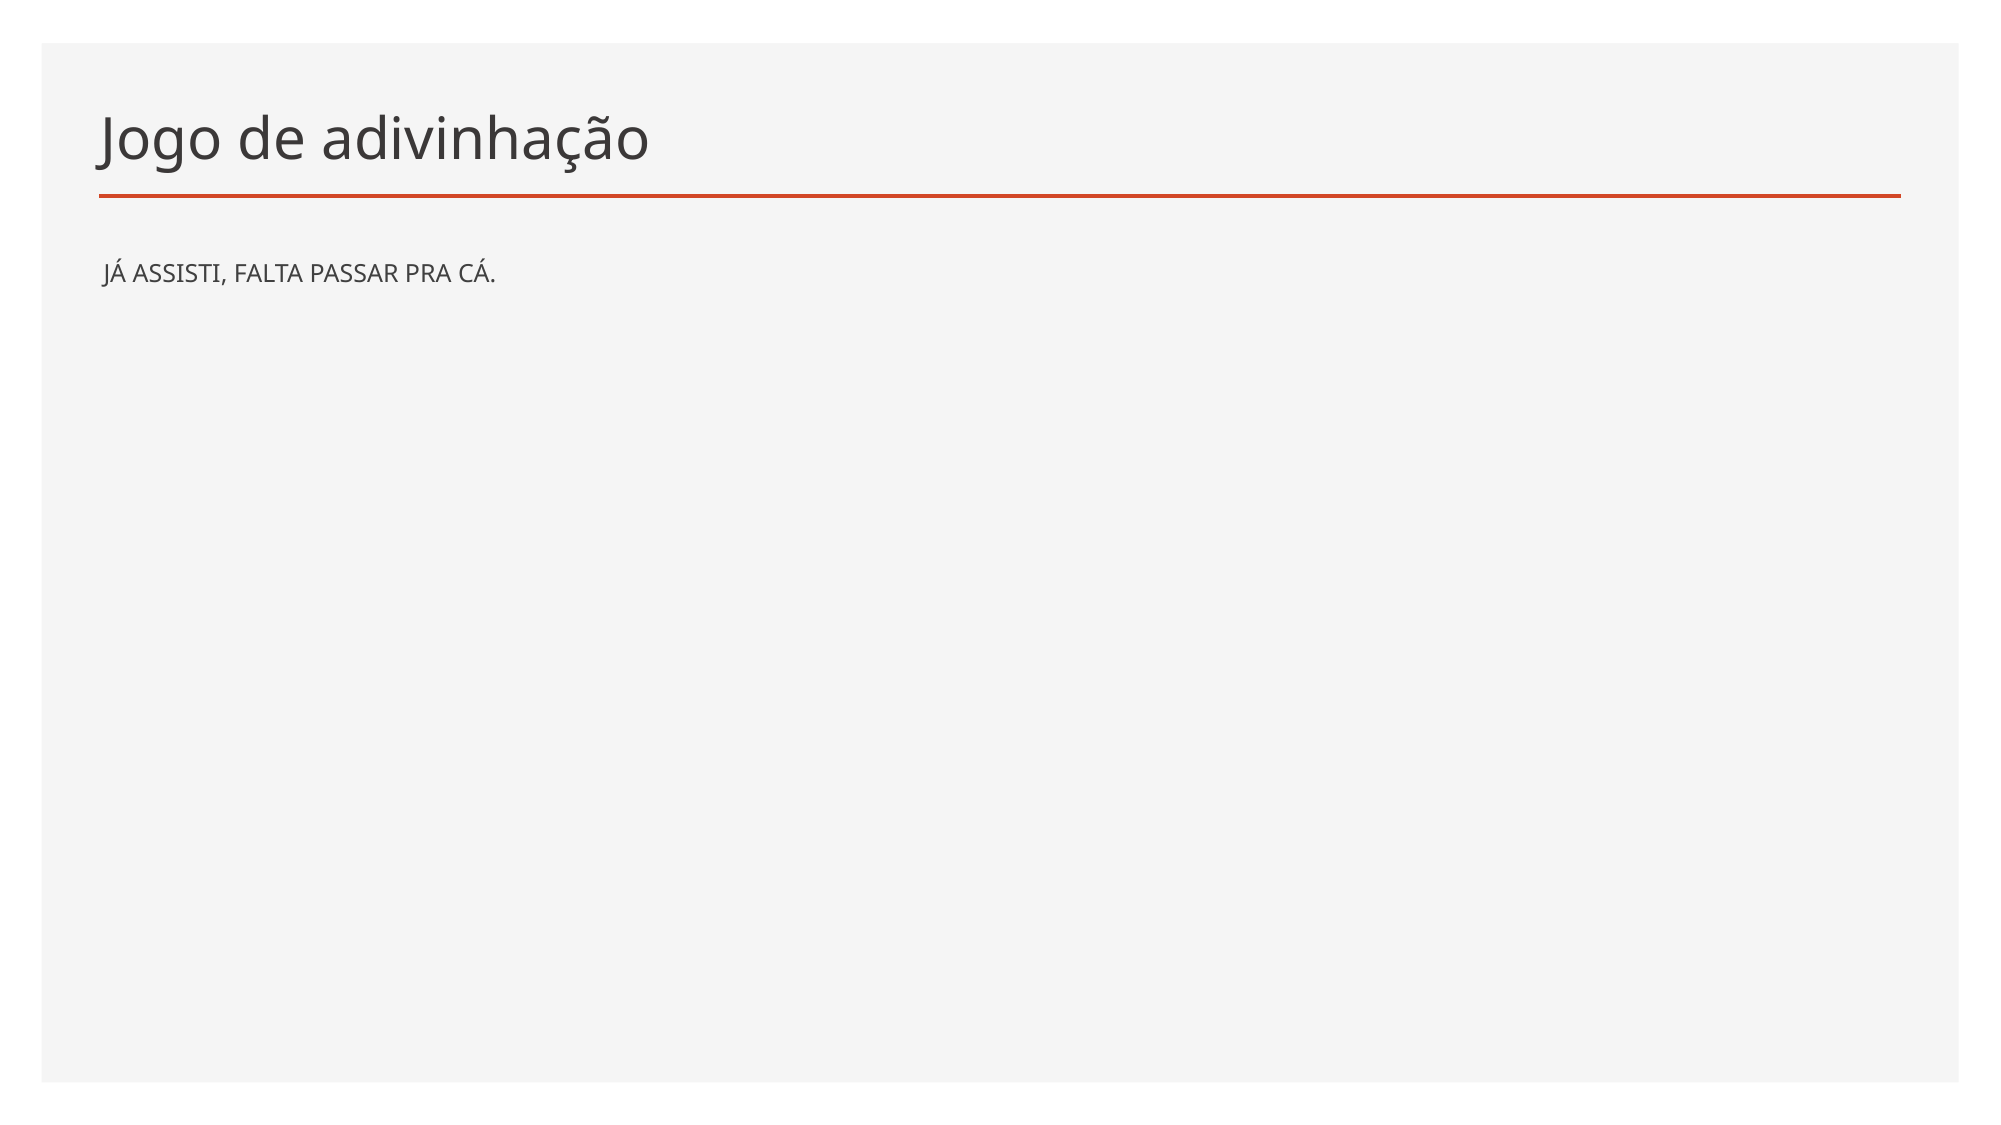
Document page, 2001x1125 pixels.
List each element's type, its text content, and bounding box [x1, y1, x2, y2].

title Jogo de adivinhação [85, 73, 1214, 179]
list JÁ ASSISTI, FALTA PASSAR PRA CÁ. [88, 235, 813, 888]
